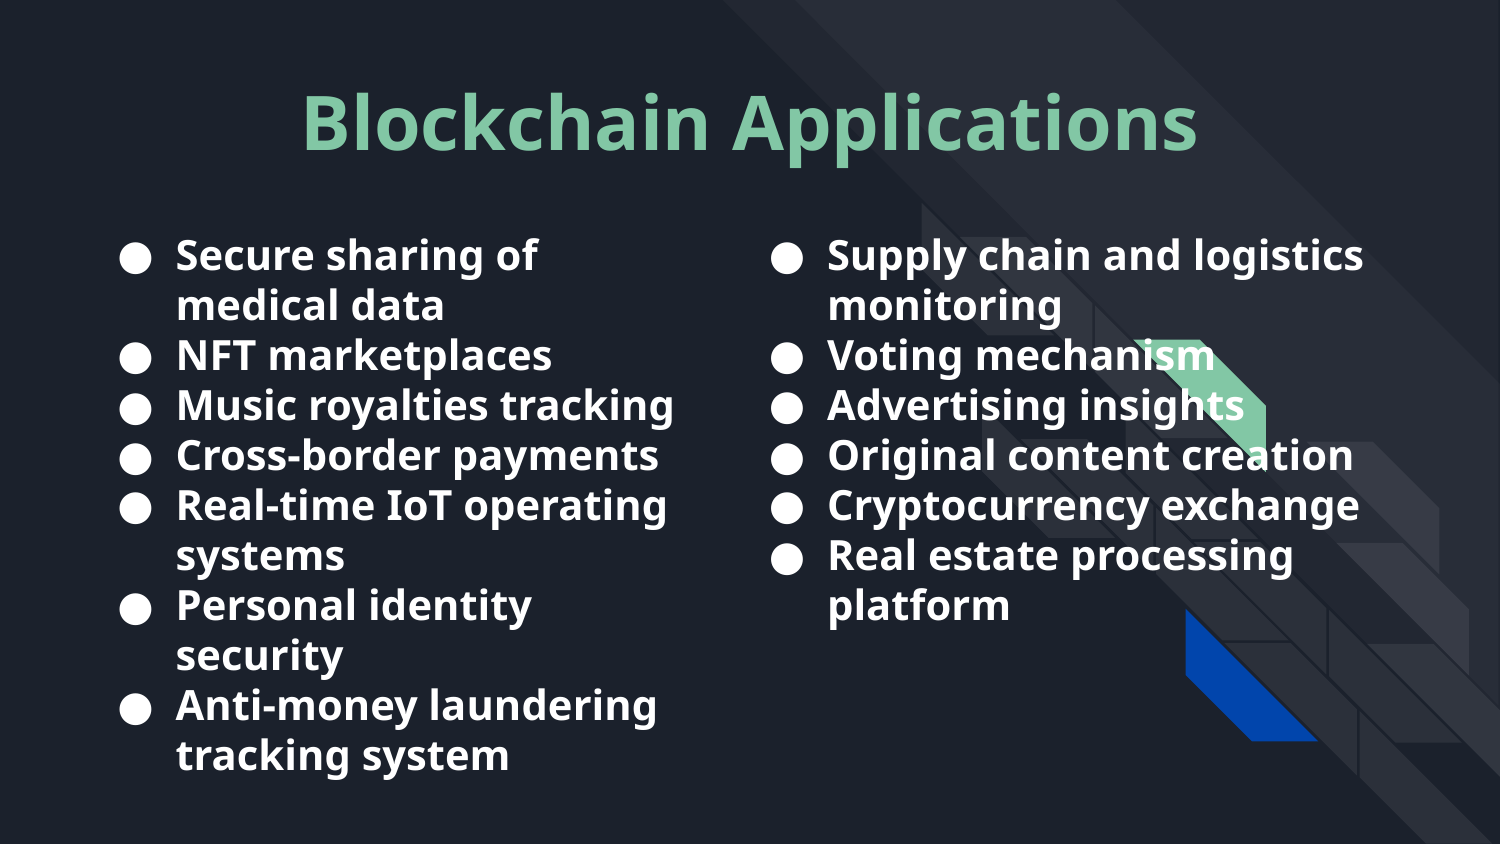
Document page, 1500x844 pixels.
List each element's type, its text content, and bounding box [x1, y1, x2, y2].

title Blockchain Applications [160, 54, 1340, 186]
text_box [85, 213, 1387, 750]
